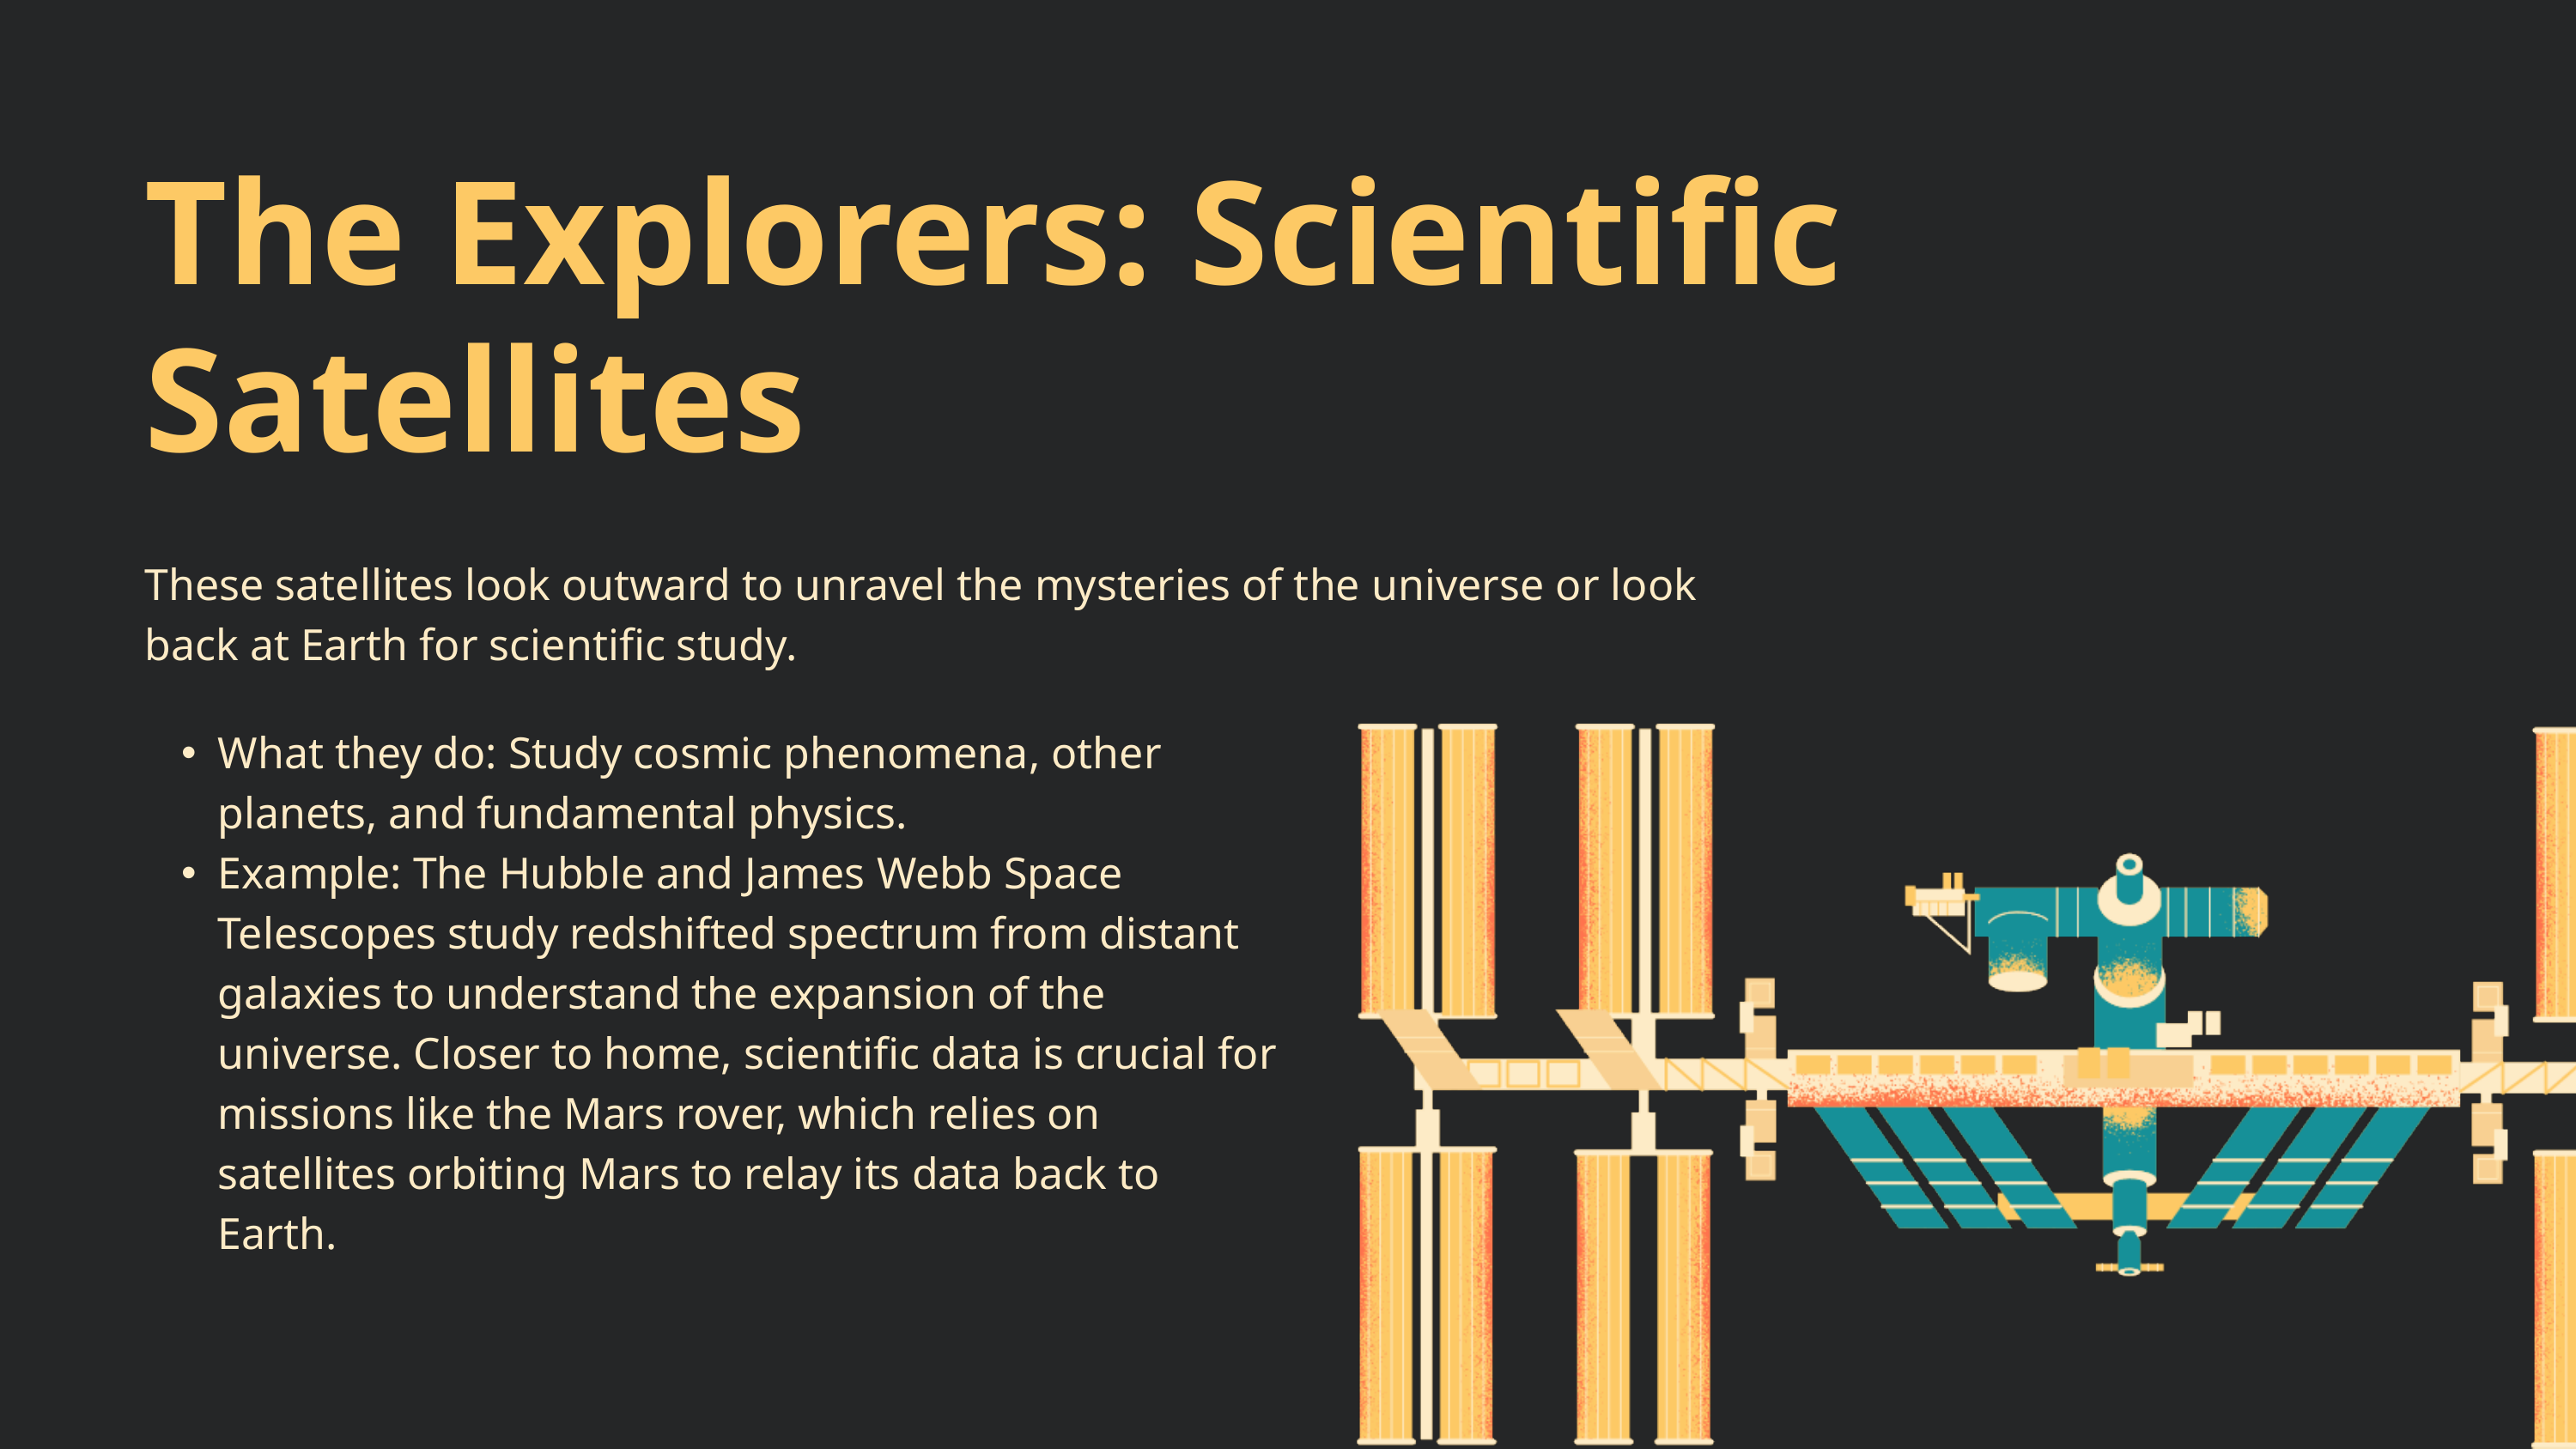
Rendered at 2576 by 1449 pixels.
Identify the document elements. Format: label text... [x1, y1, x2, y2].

text_box These satellites look outward to unravel the mysteries of the universe or look back at Earth for scientific study. [144, 549, 1762, 670]
text_box [1357, 724, 2576, 1449]
text_box What they do: Study cosmic phenomena, other planets, and fundamental physics. Example: The Hubble and James Webb Space Telescopes study redshifted spectrum from distant galaxies to understand the expansion of the universe. Closer to home, scientific data is crucial for missions like the Mars rover, which relies on satellites orbiting Mars to relay its data back to Earth. [144, 717, 1289, 1319]
text_box The Explorers: Scientific Satellites [144, 146, 2432, 482]
